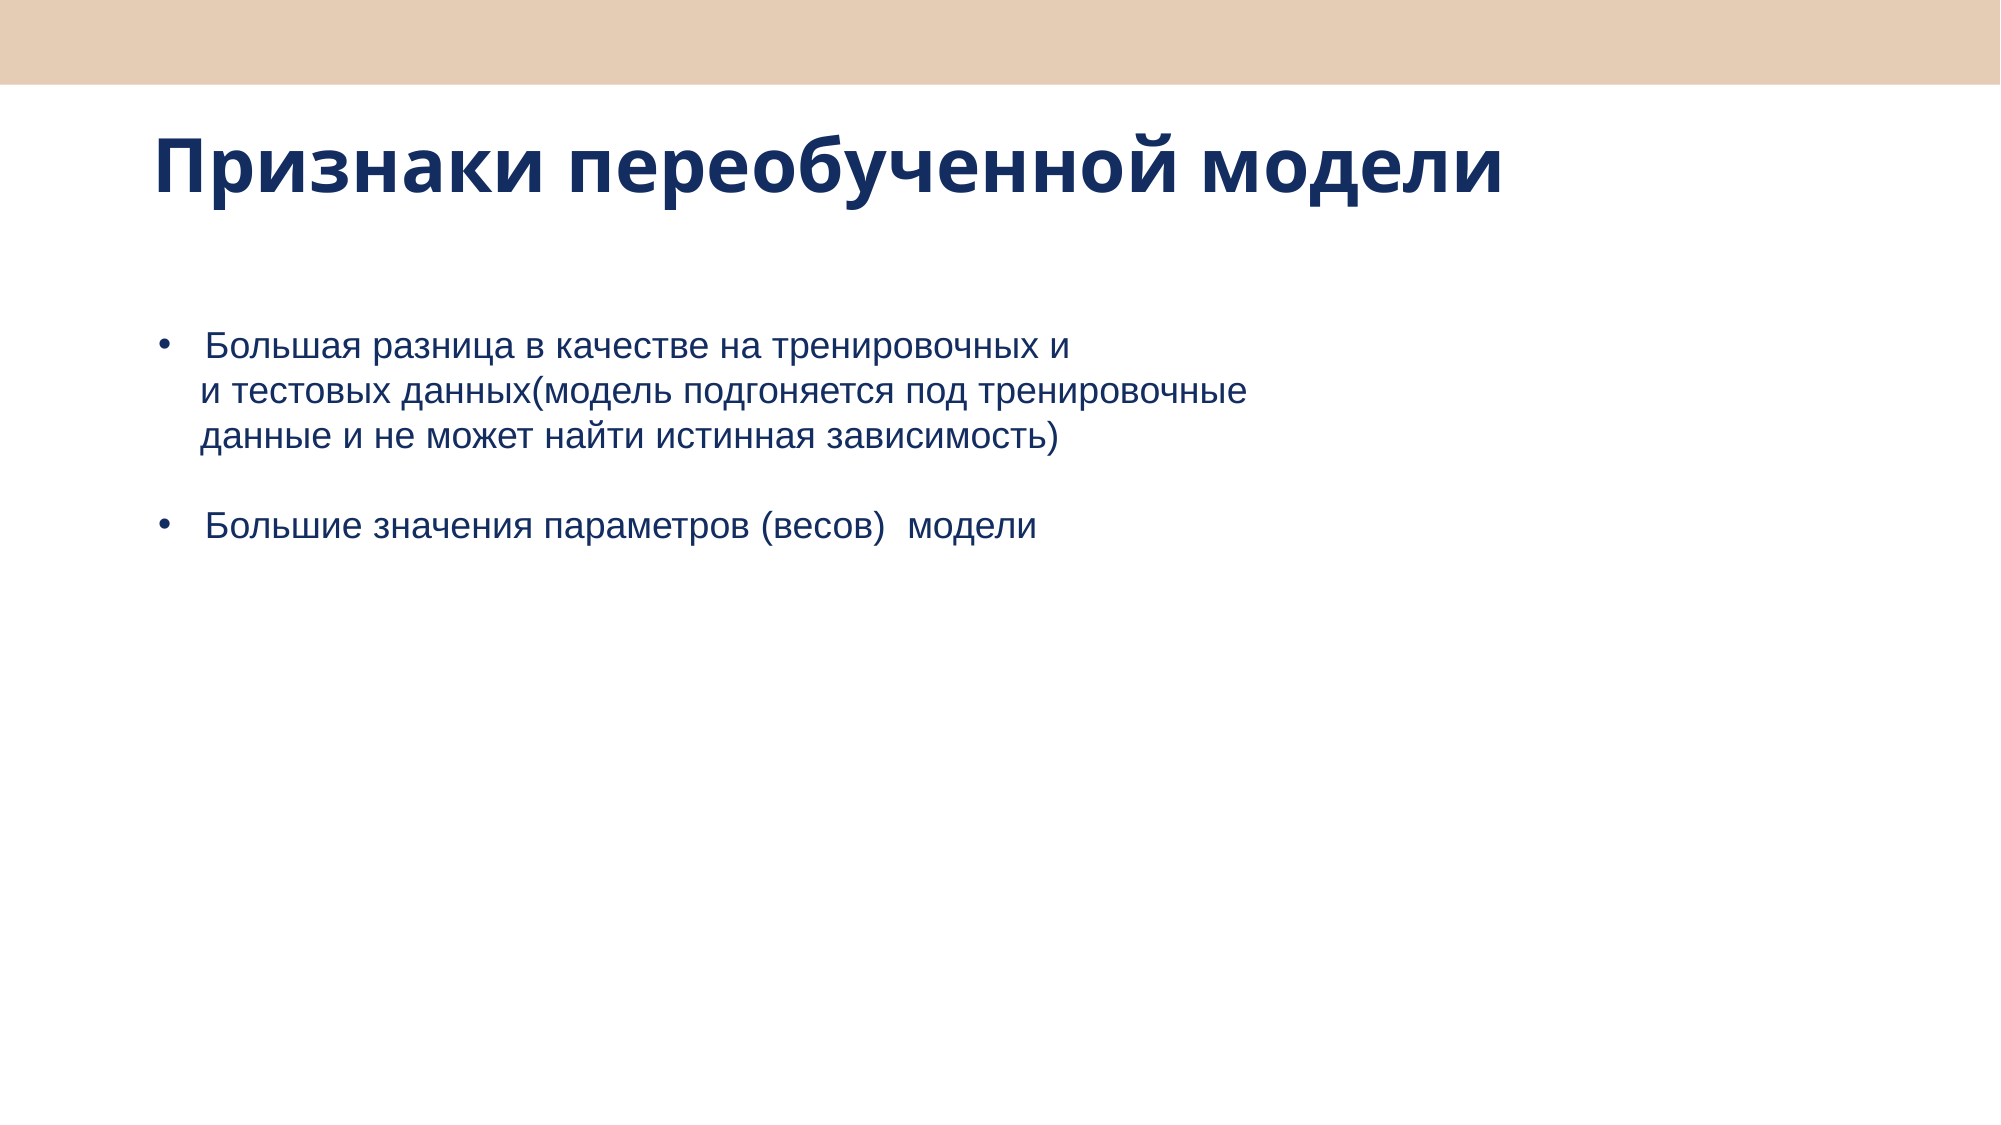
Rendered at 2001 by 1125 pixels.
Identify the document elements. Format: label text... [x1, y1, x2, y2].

title Признаки переобученной модели [137, 59, 1863, 278]
